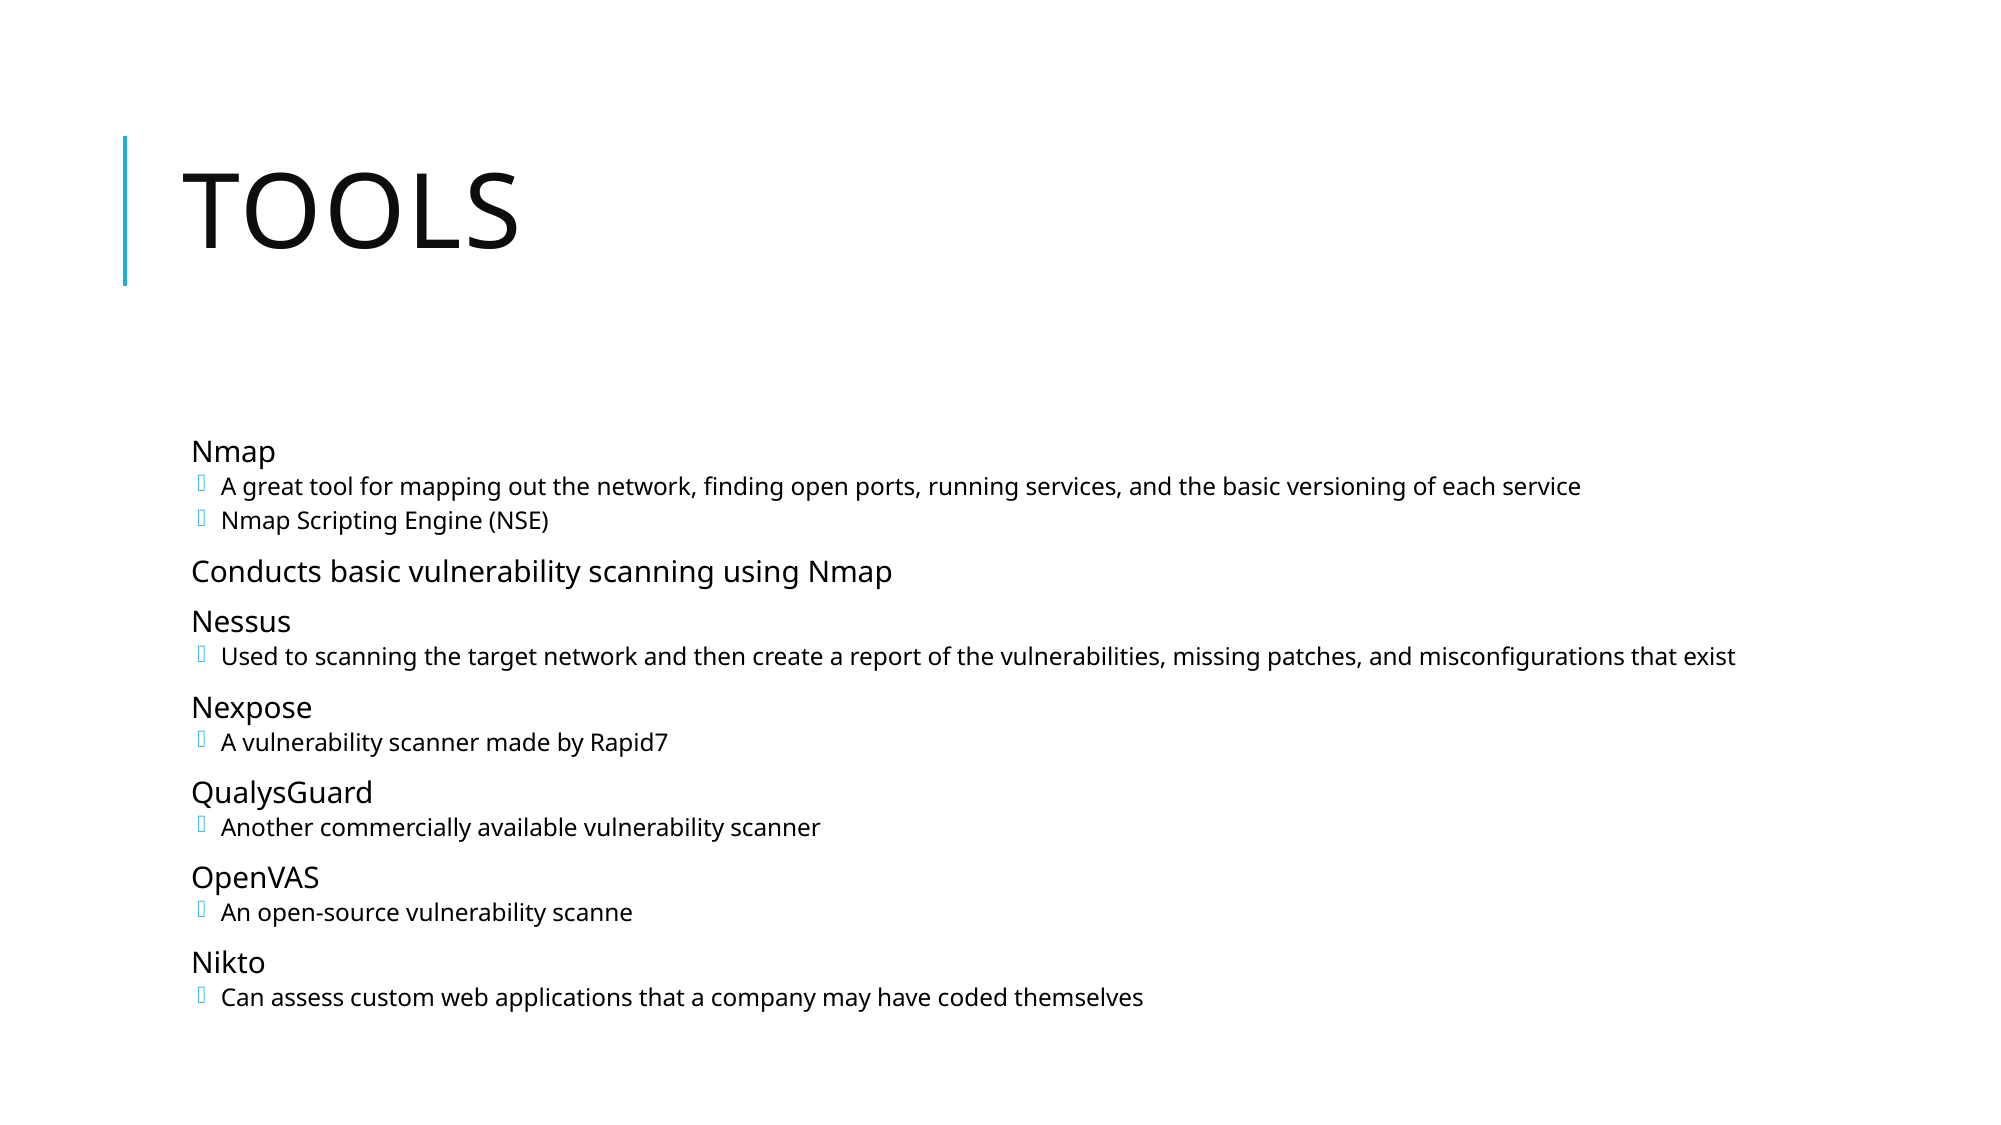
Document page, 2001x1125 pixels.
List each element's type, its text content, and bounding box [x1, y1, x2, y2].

title Tools [168, 96, 1763, 342]
list Nmap A great tool for mapping out the network, finding open ports, running services, and the basic versioning of each service Nmap Scripting Engine (NSE) Conducts basic vulnerability scanning using Nmap Nessus Used to scanning the target network and then create a report of the vulnerabilities, missing patches, and misconfigurations that exist Nexpose A vulnerability scanner made by Rapid7 QualysGuard Another commercially available vulnerability scanner OpenVAS An open-source vulnerability scanne Nikto Can assess custom web applications that a company may have coded themselves [168, 375, 1763, 1035]
